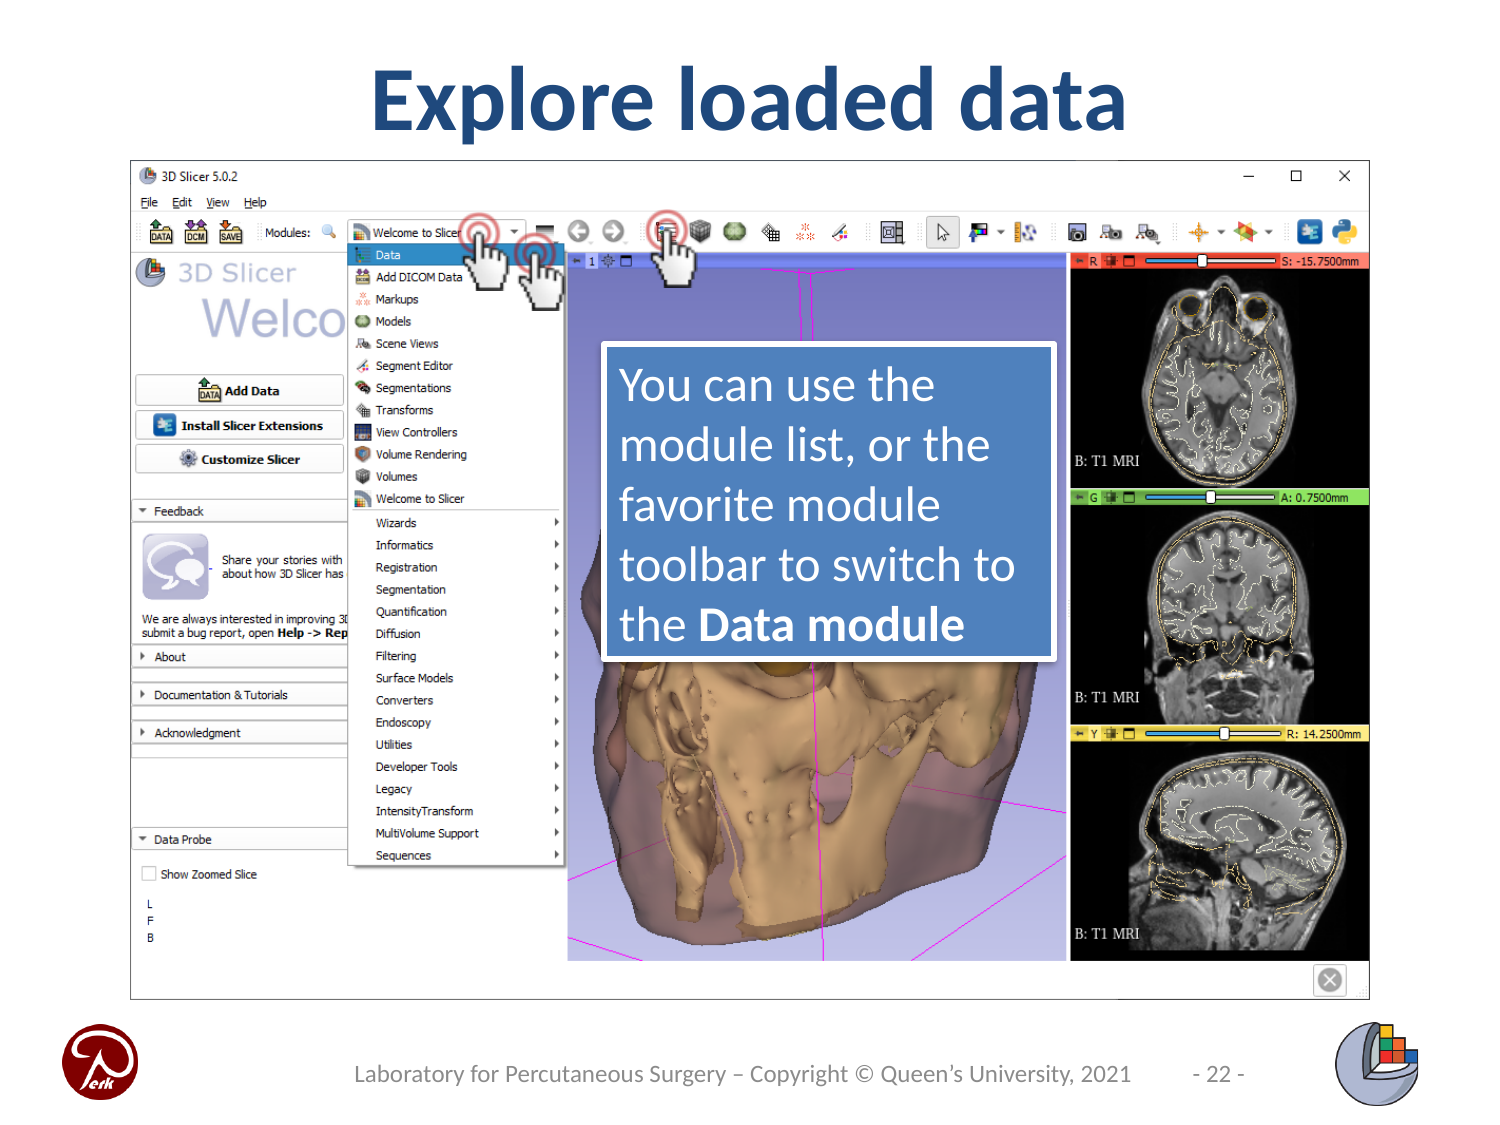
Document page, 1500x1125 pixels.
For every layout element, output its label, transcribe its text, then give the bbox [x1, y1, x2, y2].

picture [62, 1024, 138, 1100]
picture [129, 160, 1370, 1001]
footer Laboratory for Percutaneous Surgery – Copyright © Queen’s University, 2021 [312, 1042, 1175, 1103]
title Explore loaded data [74, 0, 1426, 188]
slide_number - 22 - [1175, 1042, 1263, 1103]
picture [1335, 1022, 1419, 1106]
